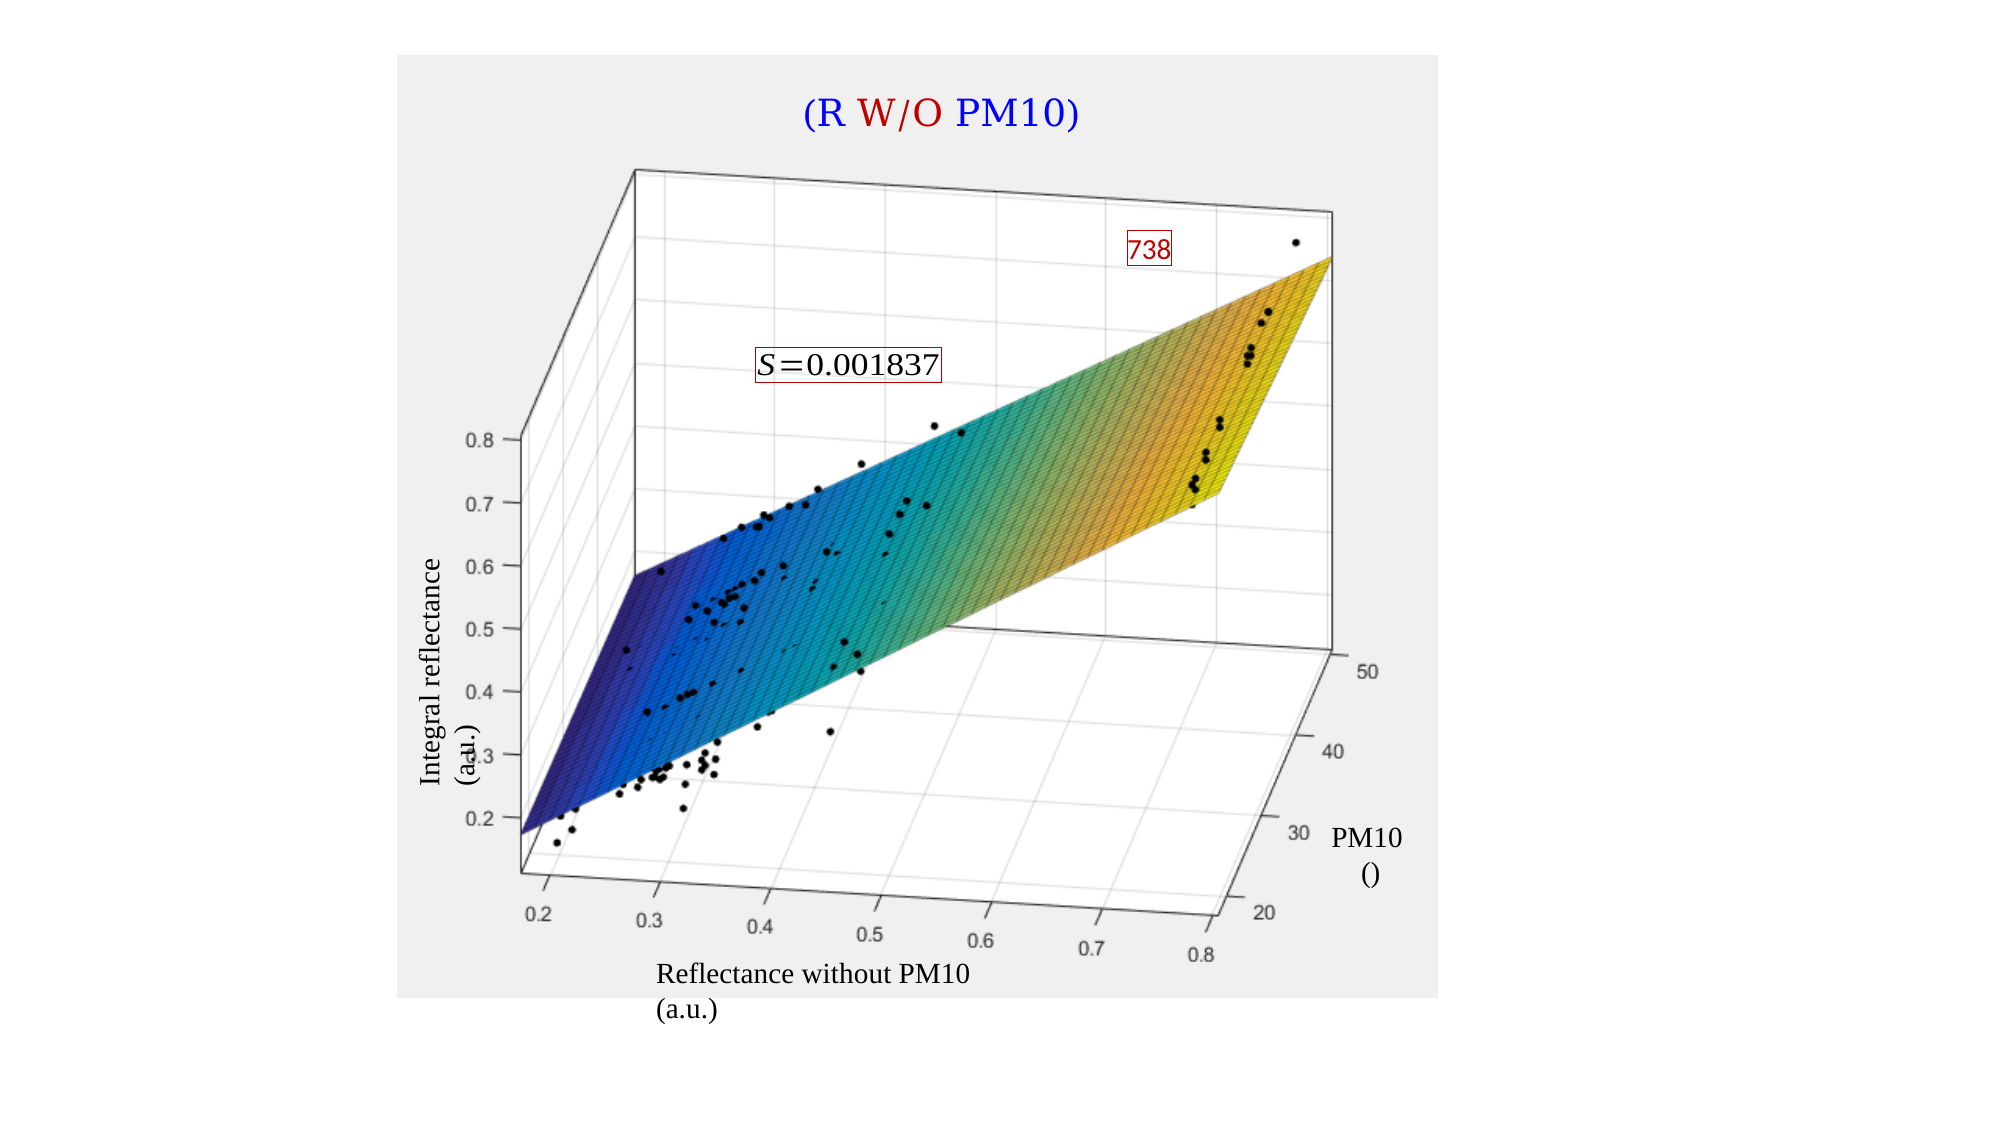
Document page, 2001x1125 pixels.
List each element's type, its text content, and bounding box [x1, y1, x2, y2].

text_box Reflectance without PM10 (a.u.) [641, 998, 1052, 1032]
picture [397, 55, 1438, 998]
